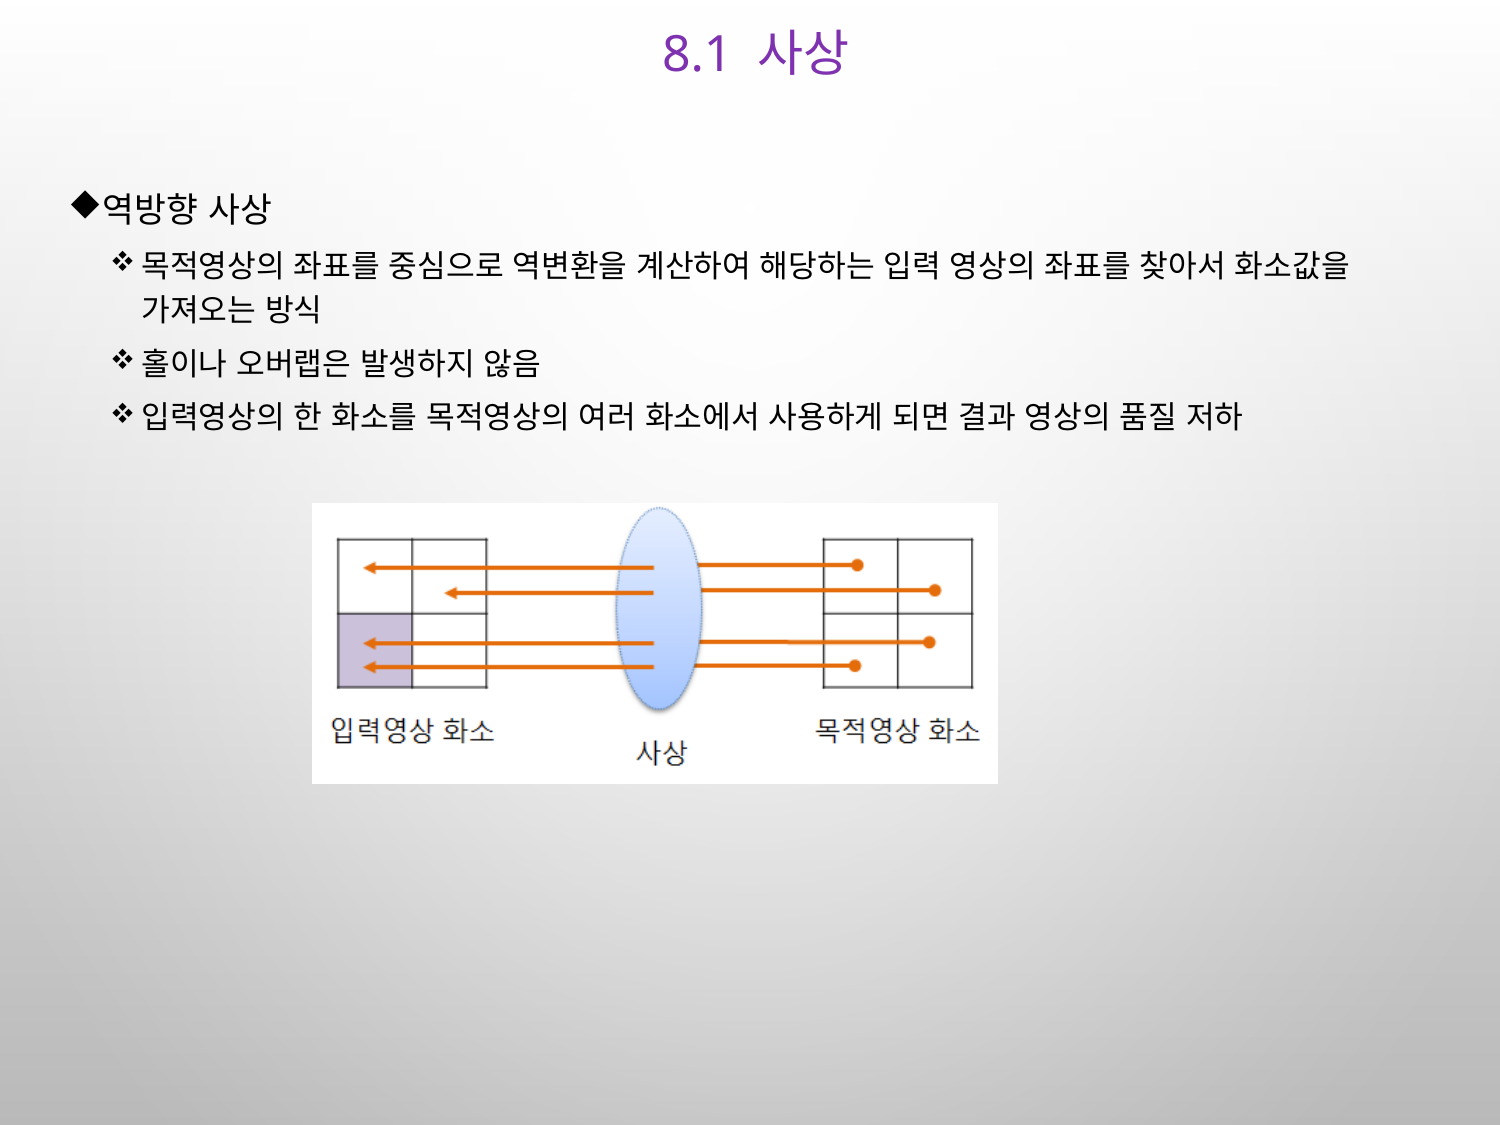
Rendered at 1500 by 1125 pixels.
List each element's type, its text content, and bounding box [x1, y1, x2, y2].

picture [0, 0, 1500, 1125]
list 역방향 사상 목적영상의 좌표를 중심으로 역변환을 계산하여 해당하는 입력 영상의 좌표를 찾아서 화소값을 가져오는 방식 홀이나 오버랩은 발생하지 않음 입력영상의 한 화소를 목적영상의 여러 화소에서 사용하게 되면 결과 영상의 품질 저하 [53, 113, 1459, 1102]
title 8.1 사상 [53, 4, 1459, 107]
